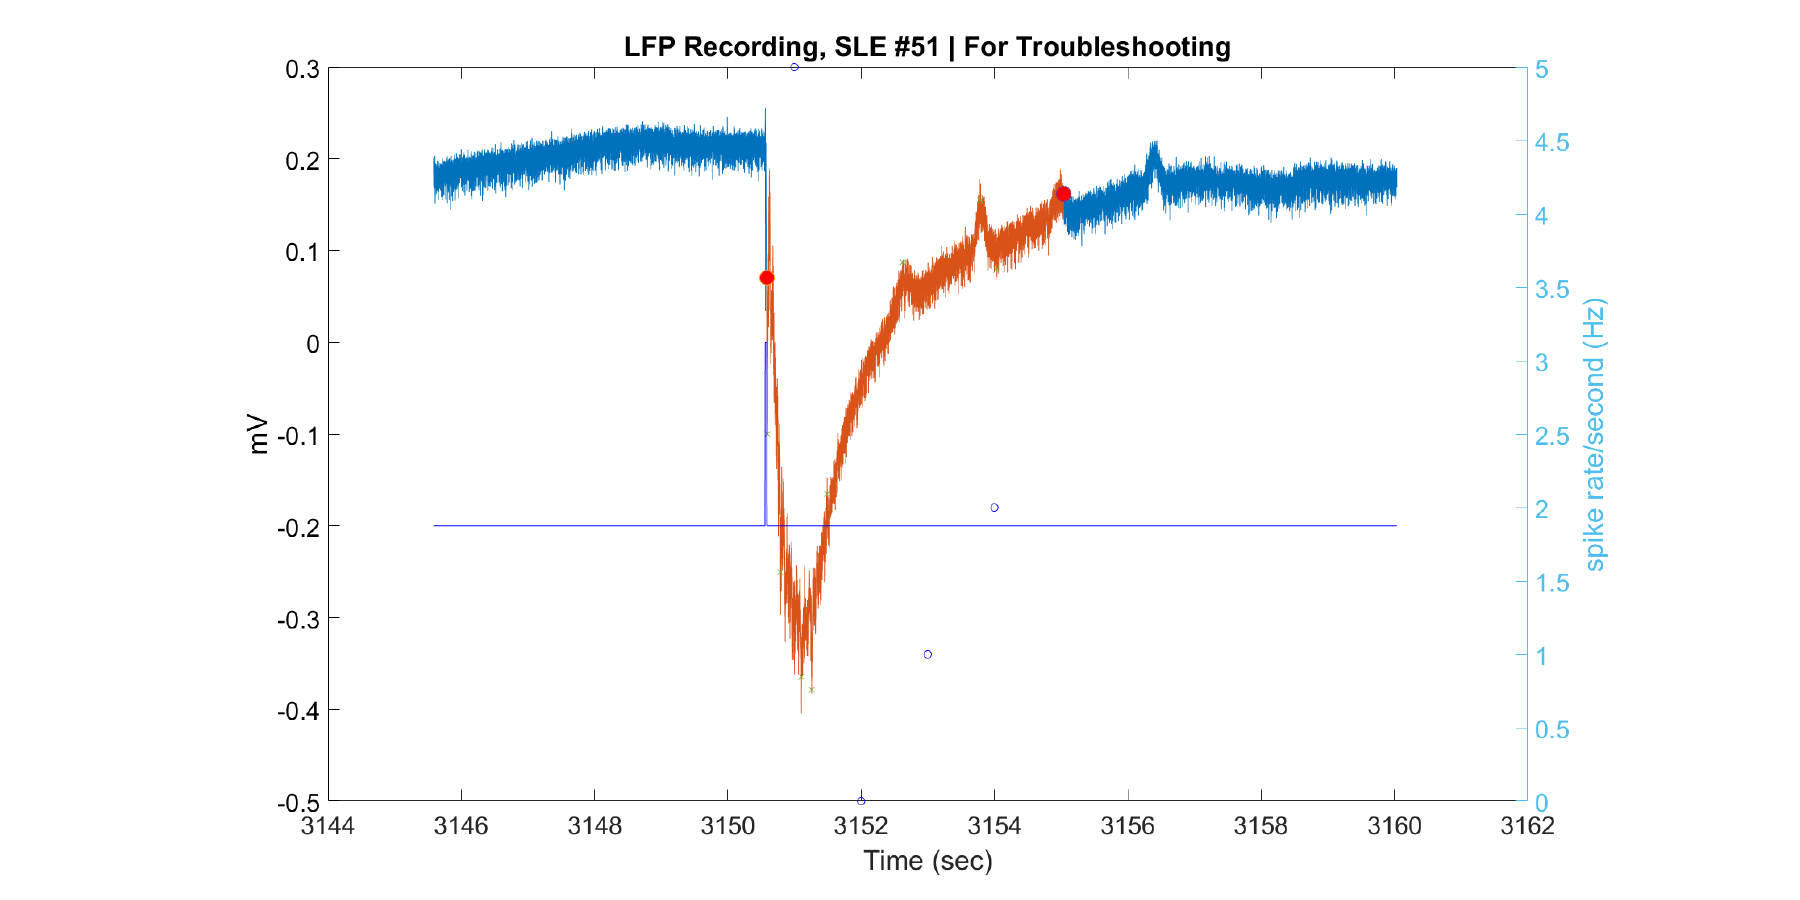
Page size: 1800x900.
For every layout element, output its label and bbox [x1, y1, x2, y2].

picture [126, 0, 1674, 900]
